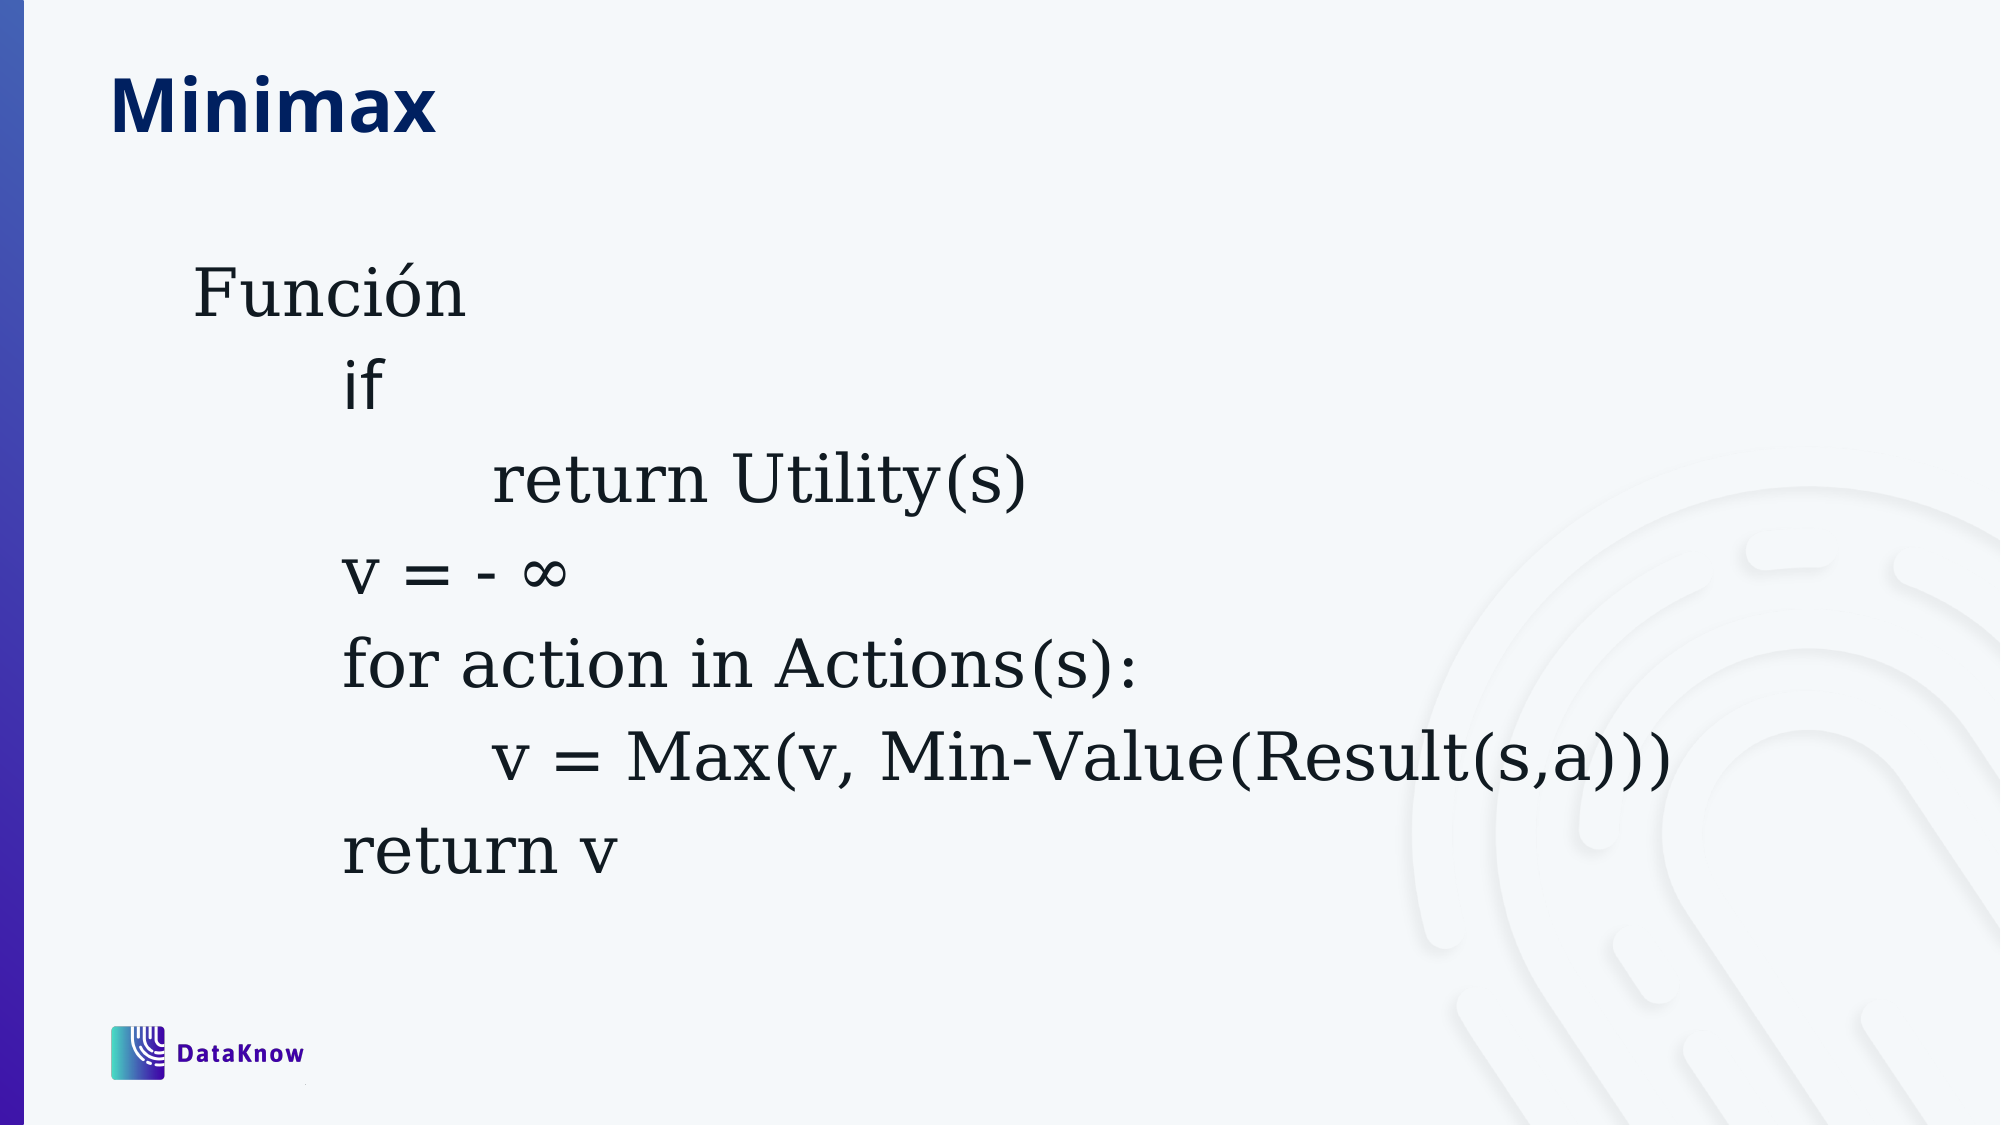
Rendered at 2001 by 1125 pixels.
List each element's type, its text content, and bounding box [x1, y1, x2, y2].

list Minimax [93, 60, 1110, 250]
picture [1332, 437, 2001, 1125]
picture [87, 979, 338, 1125]
